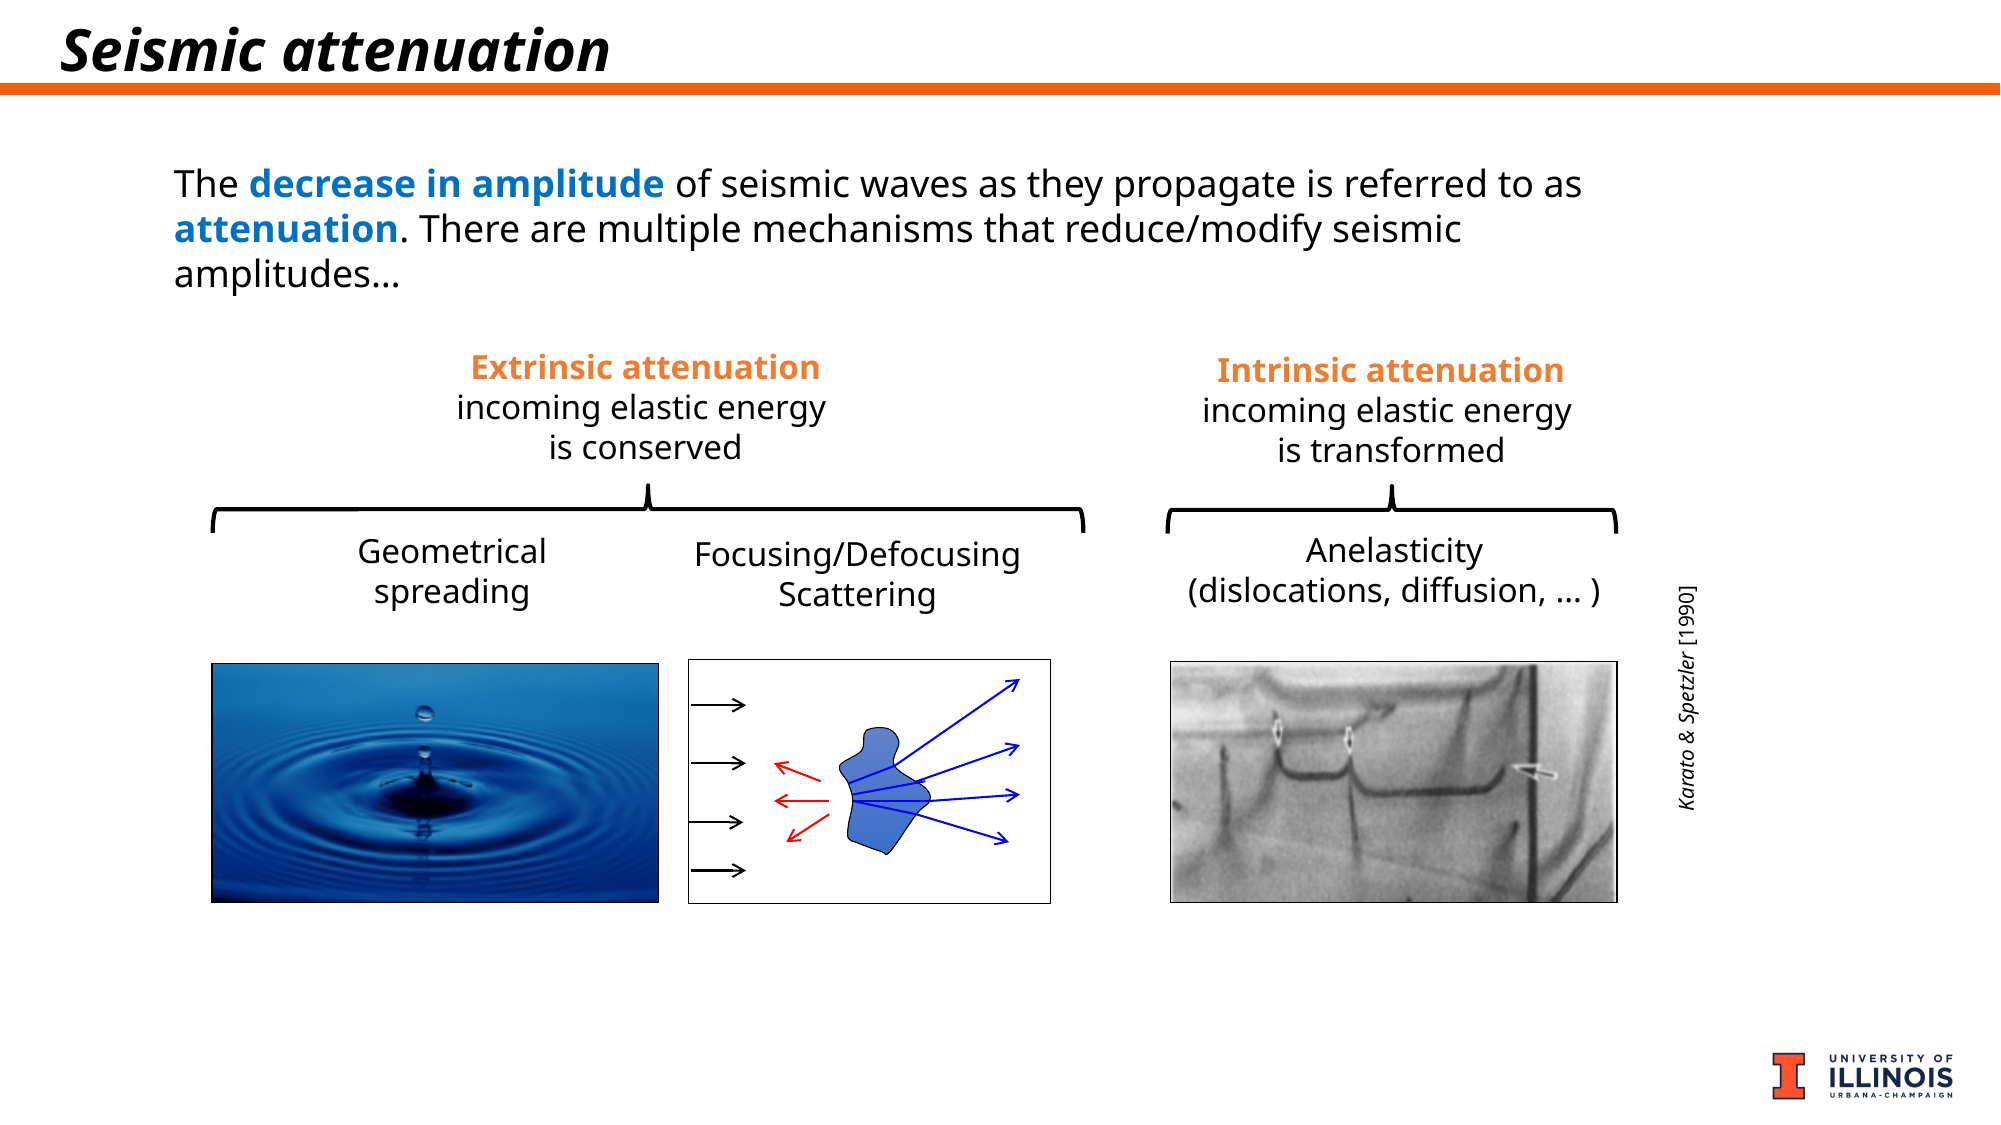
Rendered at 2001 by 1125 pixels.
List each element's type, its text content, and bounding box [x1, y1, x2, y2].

text_box [1167, 486, 1617, 534]
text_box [212, 485, 1084, 902]
picture [1747, 1030, 1978, 1125]
title Seismic attenuation [45, 0, 1771, 112]
text_box Intrinsic attenuation incoming elastic energy is transformed [1143, 342, 1640, 477]
text_box Karato & Spetzler [1990] [1665, 571, 1706, 827]
text_box Anelasticity (dislocations, diffusion, … ) [1173, 534, 1617, 616]
picture [1170, 662, 1617, 902]
text_box Extrinsic attenuation incoming elastic energy is conserved [407, 338, 885, 474]
text_box The decrease in amplitude of seismic waves as they propagate is referred to as attenuation. There are multiple mechanisms that reduce/modify seismic amplitudes… [159, 152, 1640, 303]
